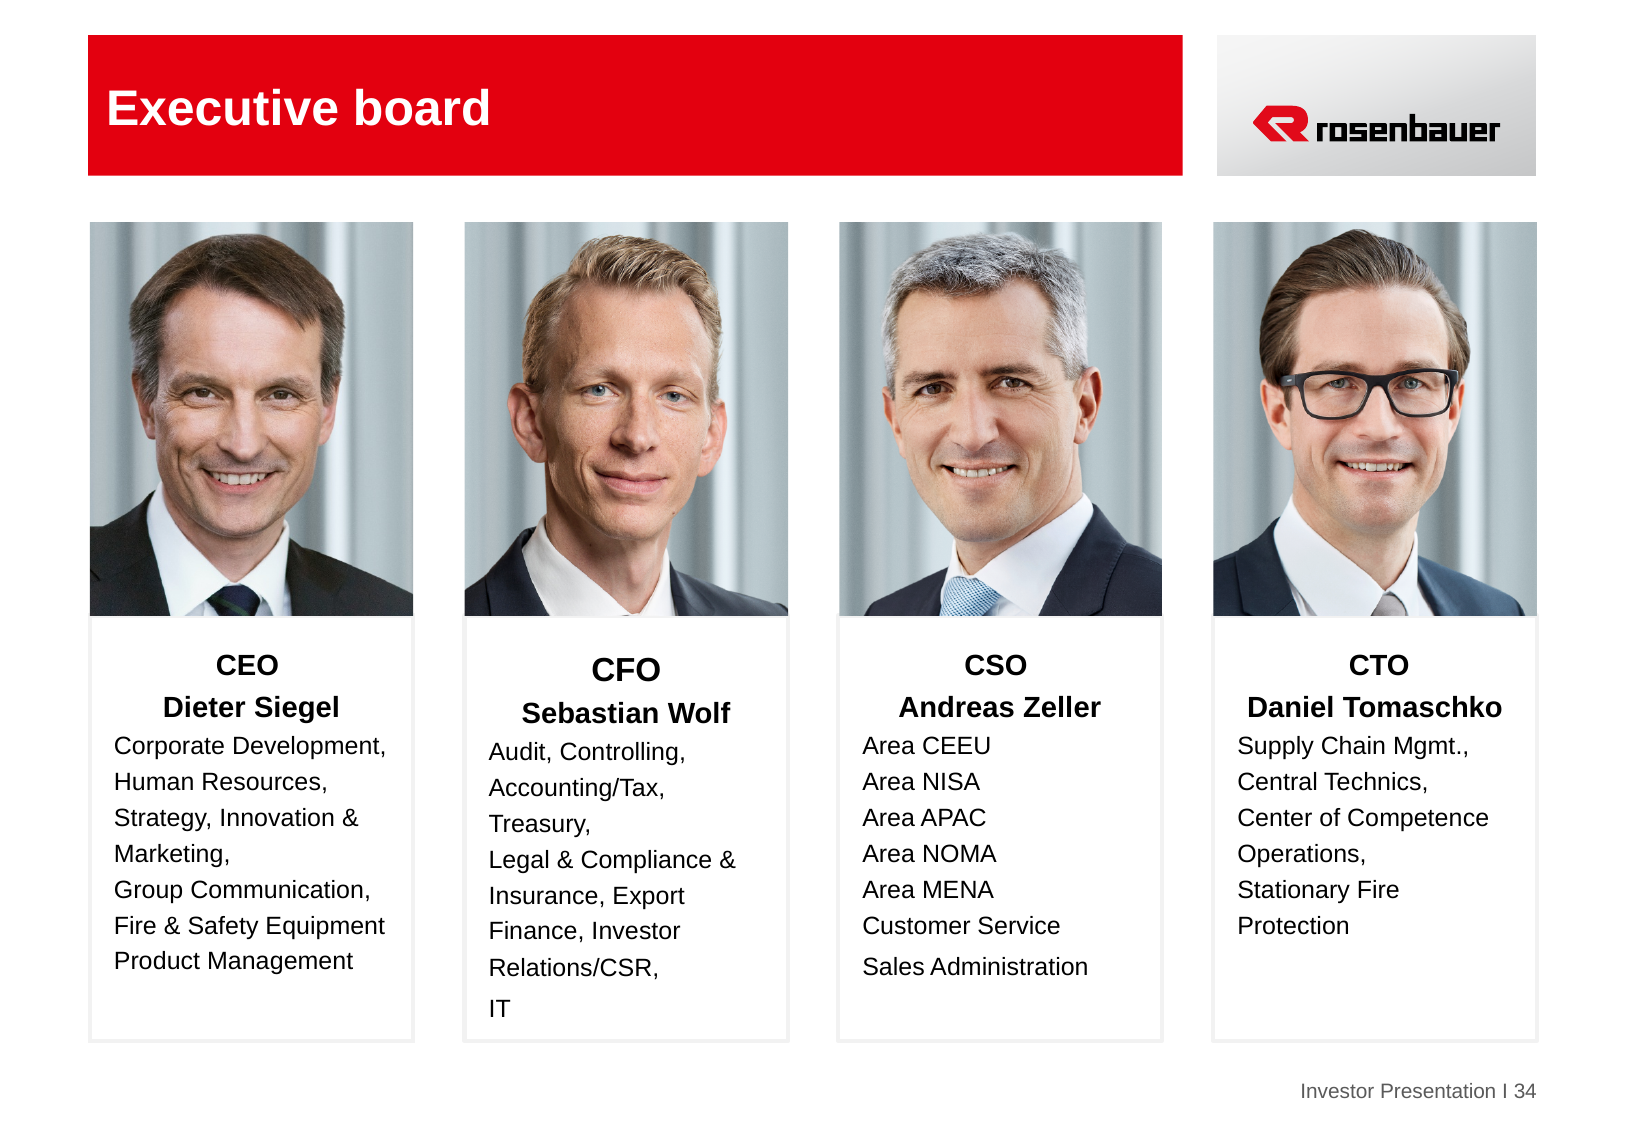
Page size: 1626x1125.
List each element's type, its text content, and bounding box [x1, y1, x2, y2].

text_box CSO Andreas Zeller Area CEEU Area NISA Area APAC Area NOMA Area MENA Customer Service Sales Administration [836, 621, 1164, 1043]
picture [89, 222, 414, 616]
picture [464, 222, 789, 616]
picture [1213, 222, 1538, 616]
picture [839, 222, 1163, 616]
text_box CEO Dieter Siegel Corporate Development, Human Resources, Strategy, Innovation & Marketing, Group Communication, Fire & Safety Equipment Product Management [88, 622, 415, 1043]
text_box CFO Sebastian Wolf Audit, Controlling, Accounting/Tax, Treasury, Legal & Compliance & Insurance, Export Finance, Investor Relations/CSR, IT [462, 622, 790, 1043]
text_box CTO Daniel Tomaschko Supply Chain Mgmt., Central Technics, Center of Competence Operations, Stationary Fire Protection [1211, 622, 1539, 1043]
title Executive board [106, 35, 1166, 176]
picture [1217, 35, 1536, 176]
